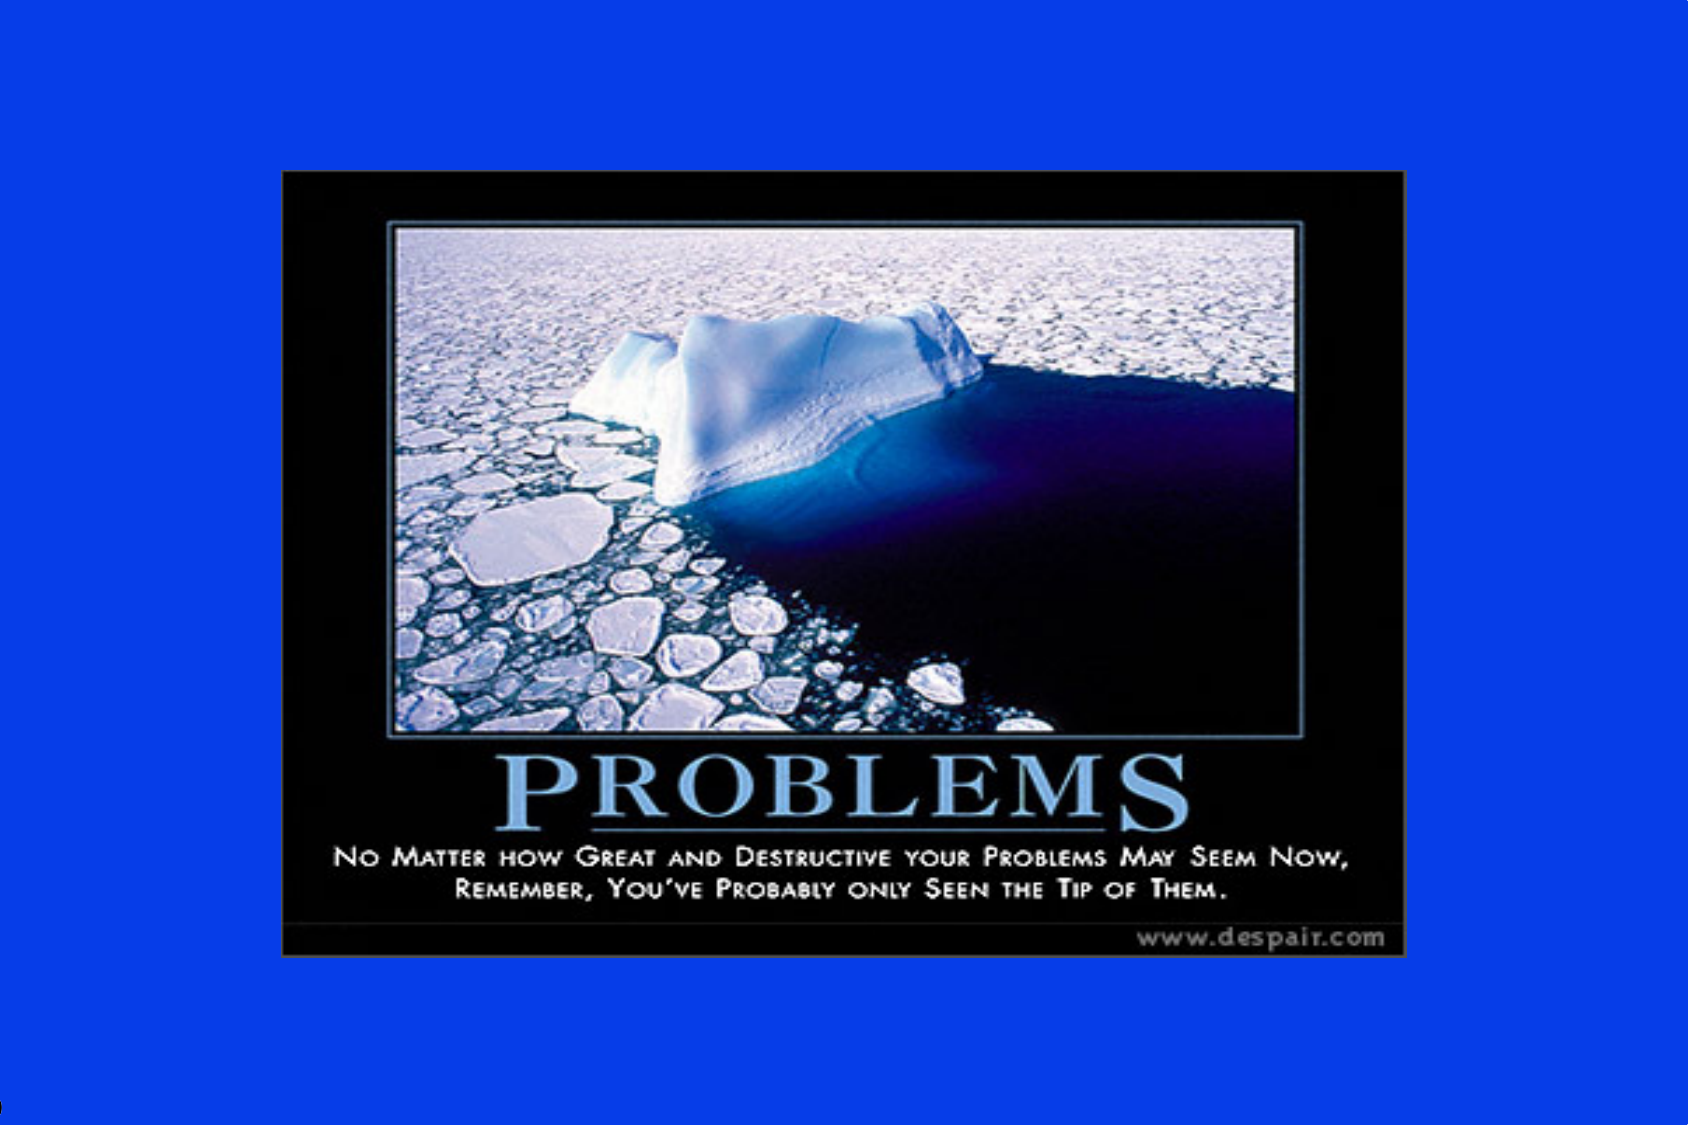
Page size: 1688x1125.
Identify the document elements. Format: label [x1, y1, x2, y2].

picture [280, 169, 1407, 958]
